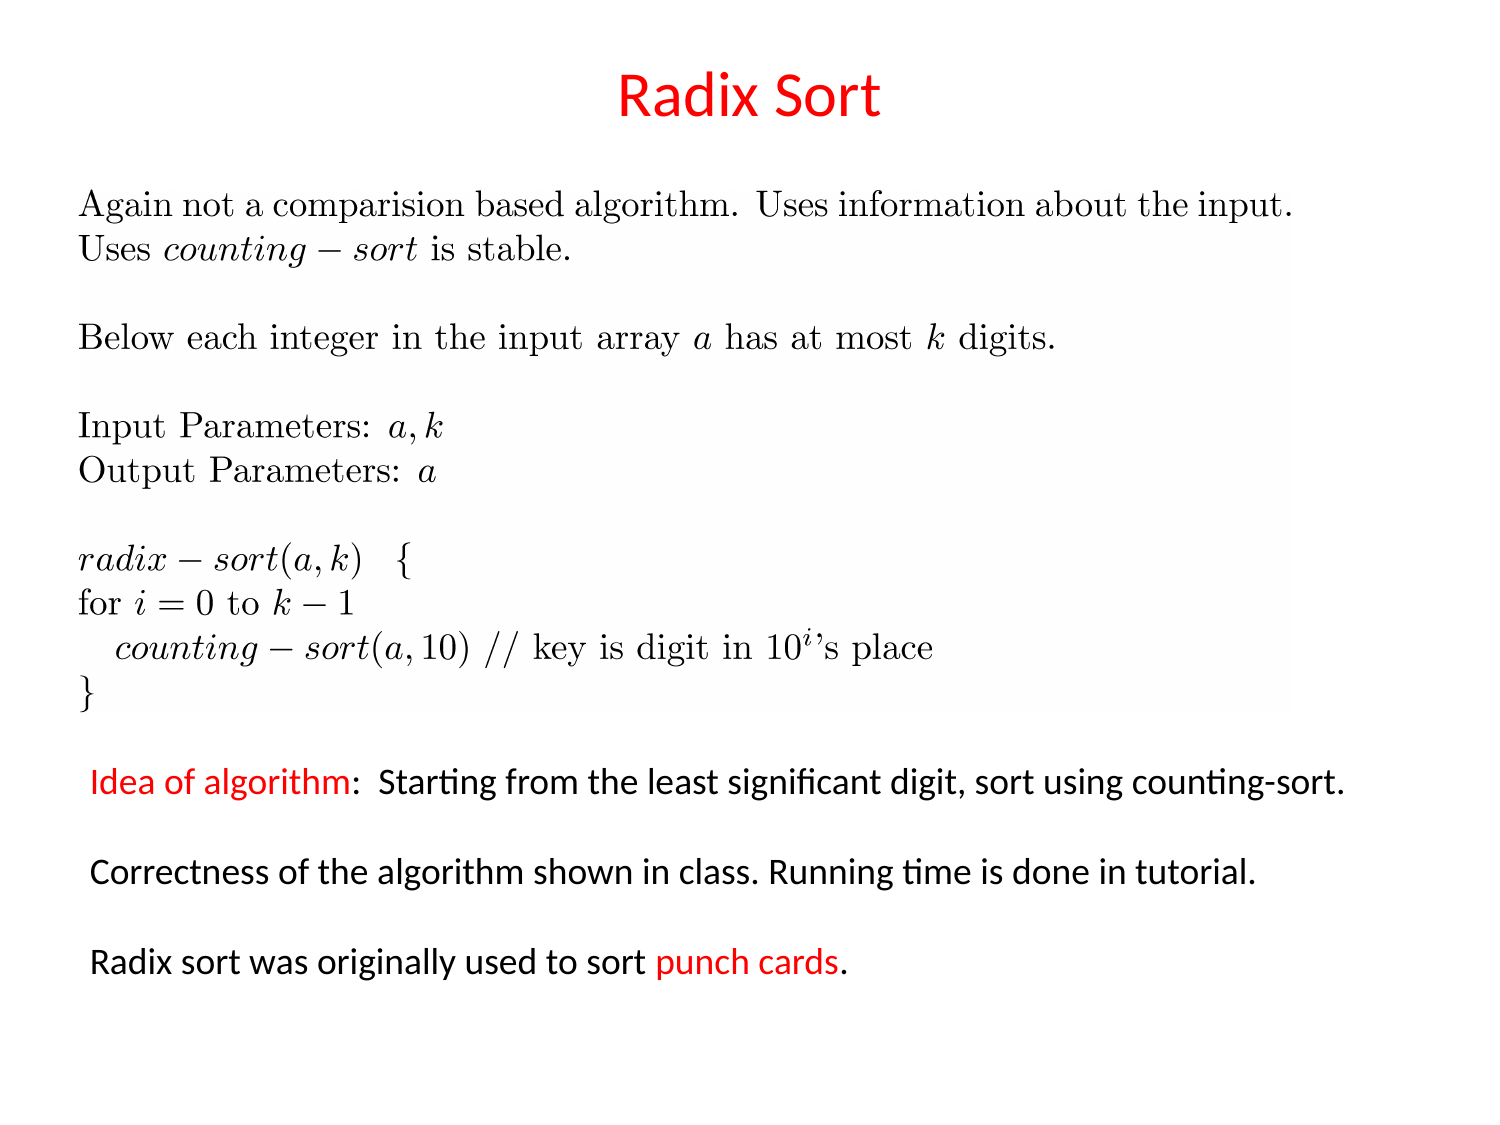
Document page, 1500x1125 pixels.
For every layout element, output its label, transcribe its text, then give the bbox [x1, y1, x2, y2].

text_box Idea of algorithm: Starting from the least significant digit, sort using counting-sort. Correctness of the algorithm shown in class. Running time is done in tutorial. Radix sort was originally used to sort punch cards. [75, 749, 1388, 990]
title Radix Sort [75, 45, 1425, 138]
picture [74, 187, 1292, 713]
